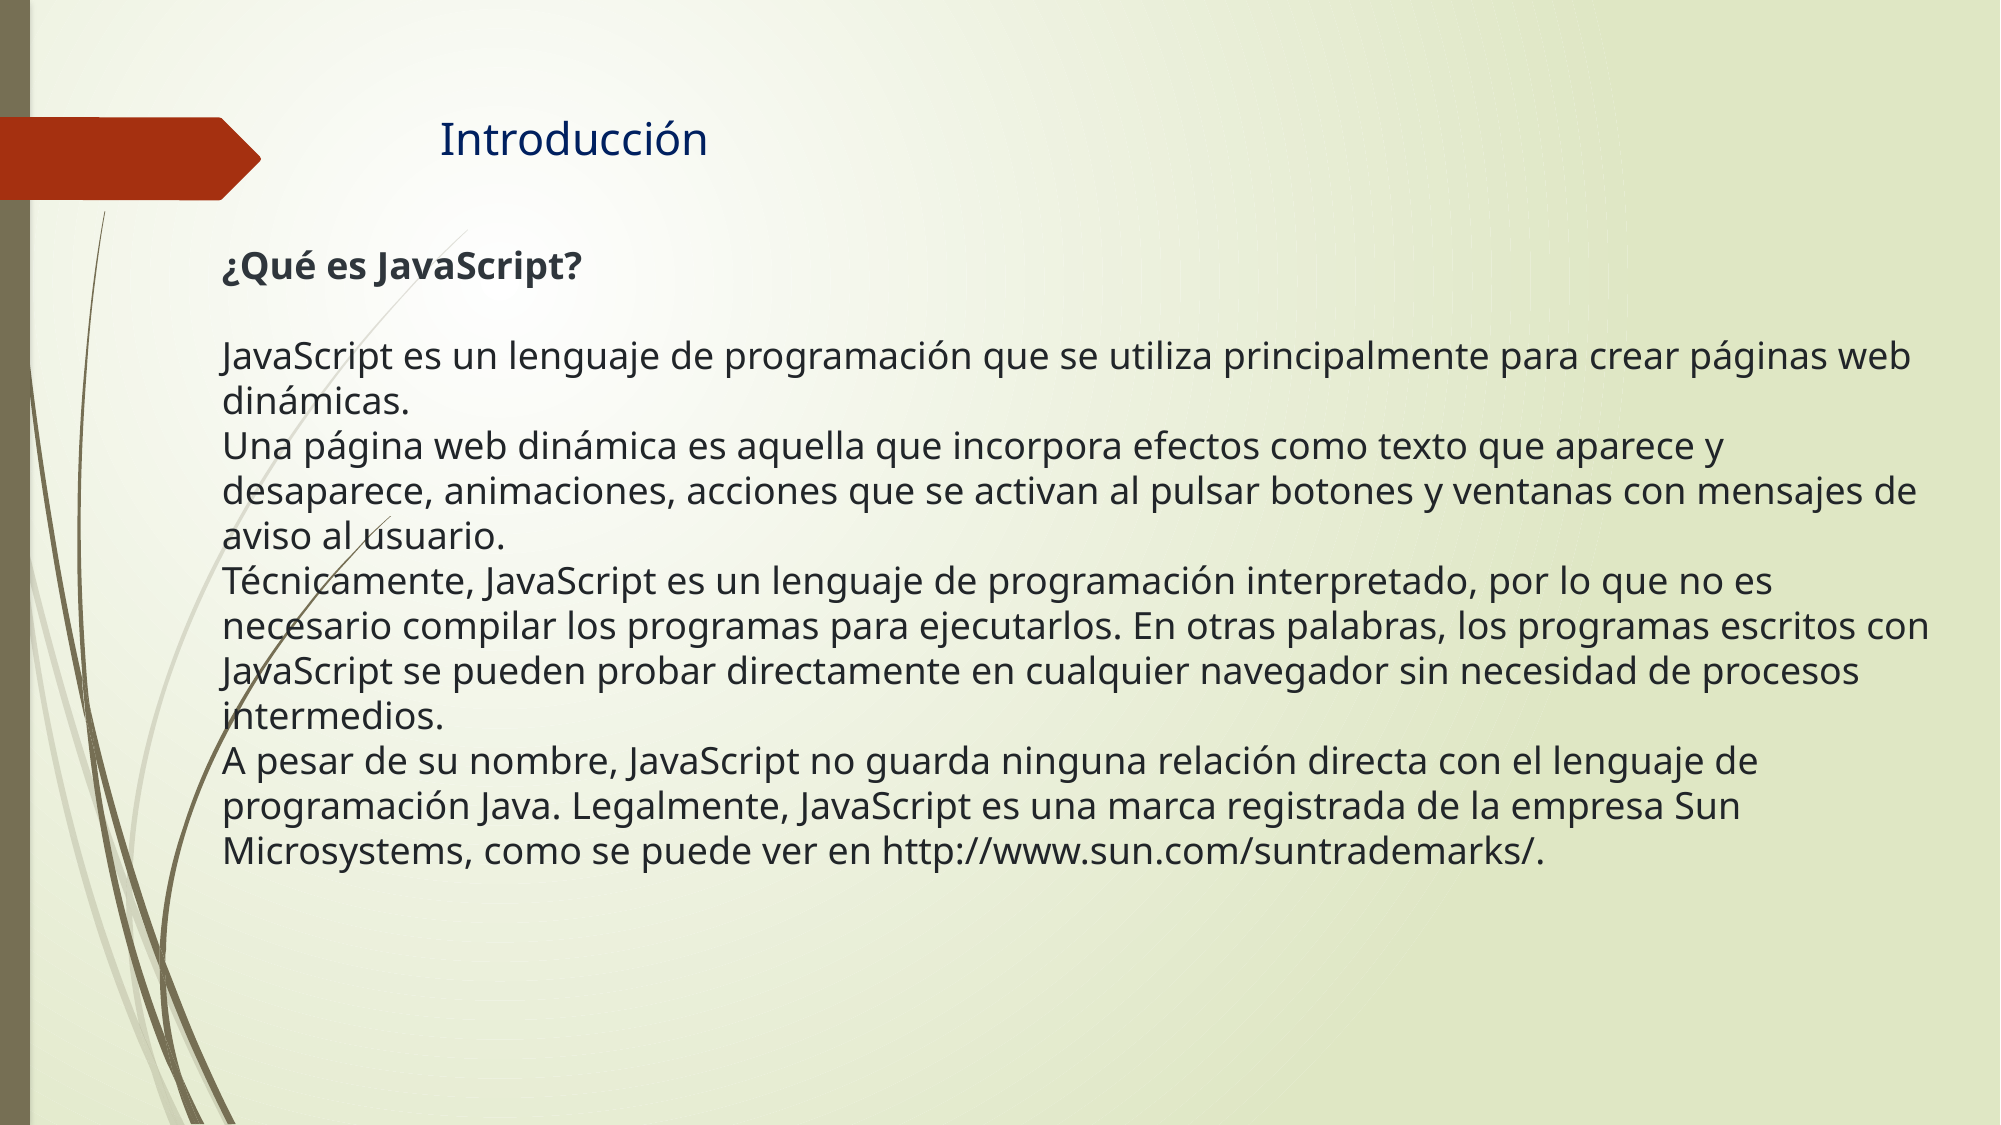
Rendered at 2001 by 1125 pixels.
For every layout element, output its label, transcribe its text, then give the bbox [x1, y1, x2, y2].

text_box ¿Qué es JavaScript? JavaScript es un lenguaje de programación que se utiliza principalmente para crear páginas web dinámicas. Una página web dinámica es aquella que incorpora efectos como texto que aparece y desaparece, animaciones, acciones que se activan al pulsar botones y ventanas con mensajes de aviso al usuario. Técnicamente, JavaScript es un lenguaje de programación interpretado, por lo que no es necesario compilar los programas para ejecutarlos. En otras palabras, los programas escritos con JavaScript se pueden probar directamente en cualquier navegador sin necesidad de procesos intermedios. A pesar de su nombre, JavaScript no guarda ninguna relación directa con el lenguaje de programación Java. Legalmente, JavaScript es una marca registrada de la empresa Sun Microsystems, como se puede ver en http://www.sun.com/suntrademarks/. [207, 234, 1961, 970]
title Introducción [425, 102, 1888, 172]
